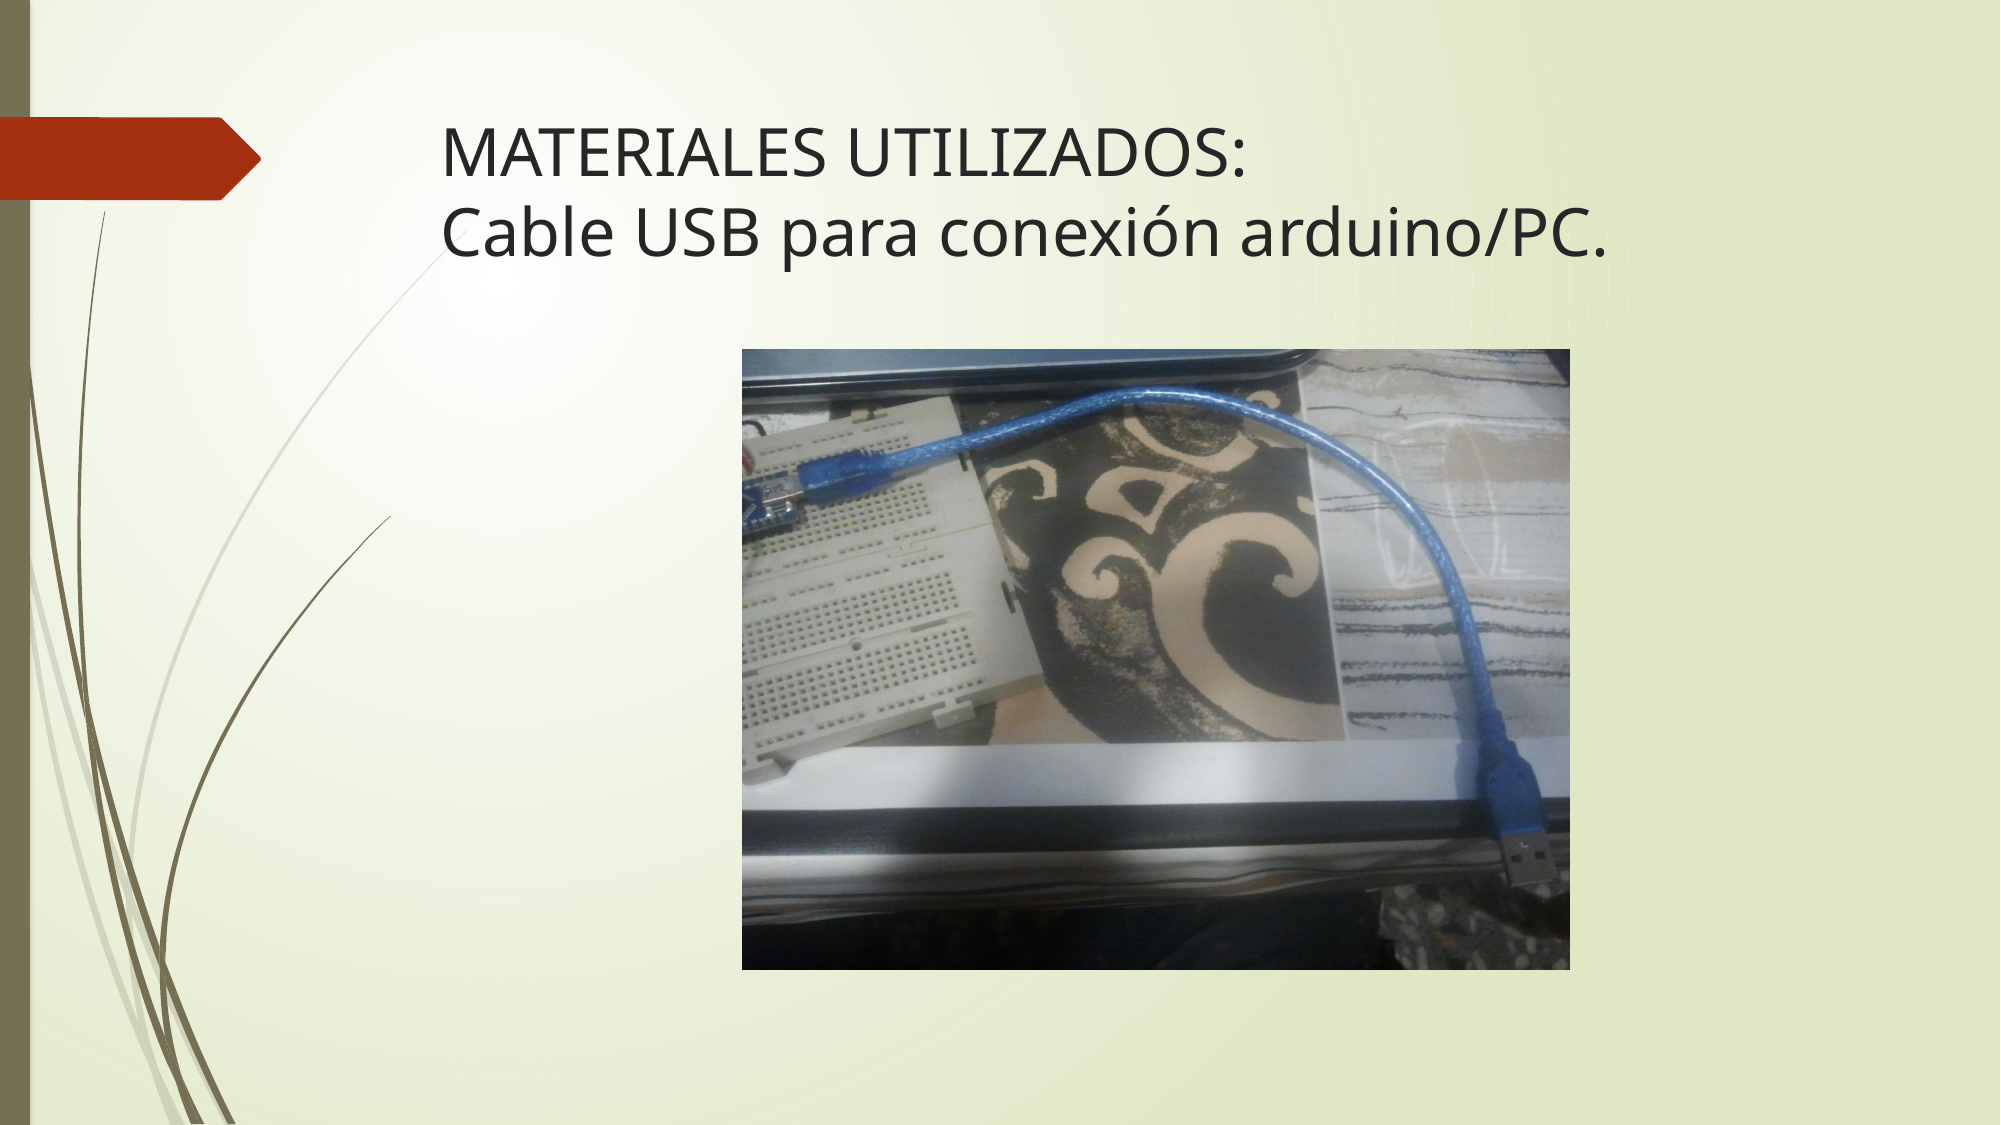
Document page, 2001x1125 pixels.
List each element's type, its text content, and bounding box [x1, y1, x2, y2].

title MATERIALES UTILIZADOS: Cable USB para conexión arduino/PC. [425, 102, 1888, 313]
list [742, 349, 1570, 971]
